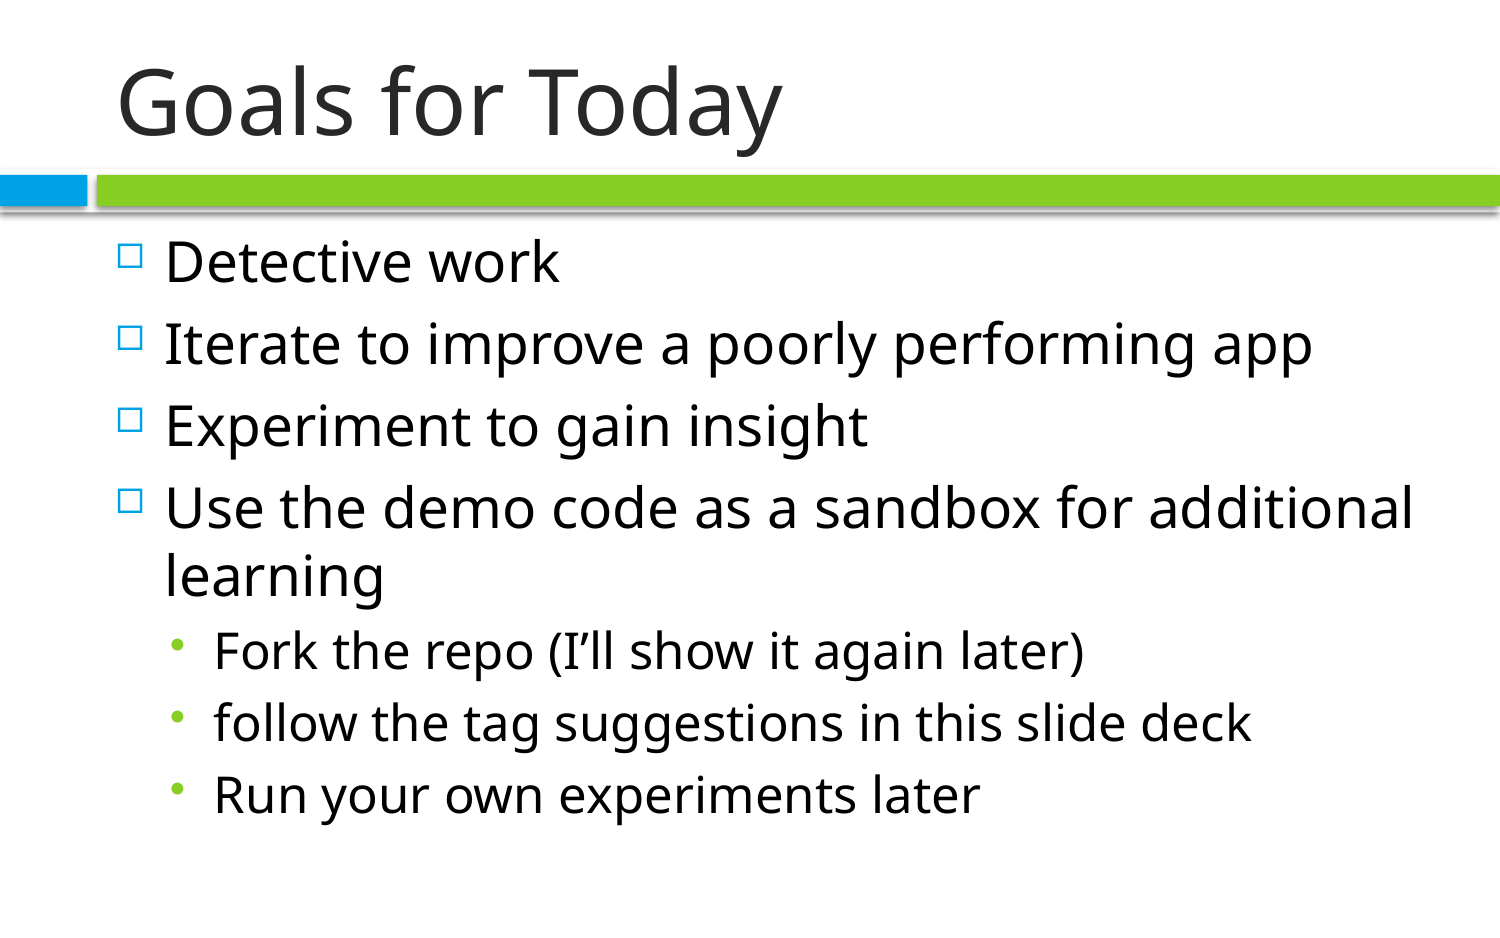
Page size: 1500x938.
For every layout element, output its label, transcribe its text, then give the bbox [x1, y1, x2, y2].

list Detective work Iterate to improve a poorly performing app Experiment to gain insight Use the demo code as a sandbox for additional learning Fork the repo (I’ll show it again later) follow the tag suggestions in this slide deck Run your own experiments later [100, 218, 1438, 834]
title Goals for Today [100, 31, 1438, 167]
